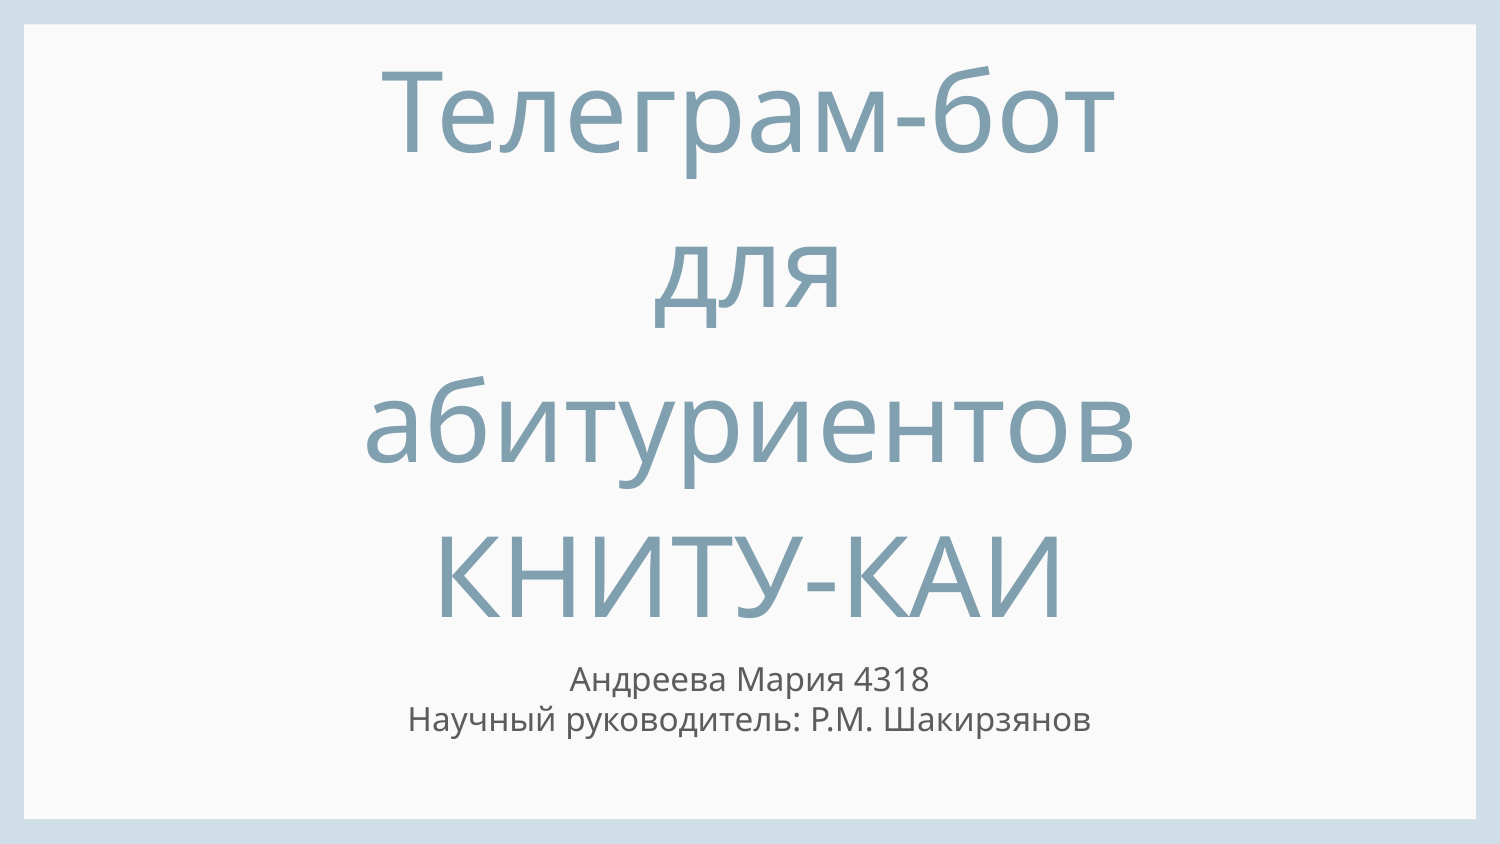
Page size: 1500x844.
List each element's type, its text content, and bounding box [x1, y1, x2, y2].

title Телеграм-бот для абитуриентов КНИТУ-КАИ [263, 159, 1236, 501]
subtitle Андреева Мария 4318 Научный руководитель: Р.М. Шакирзянов [262, 643, 1238, 722]
